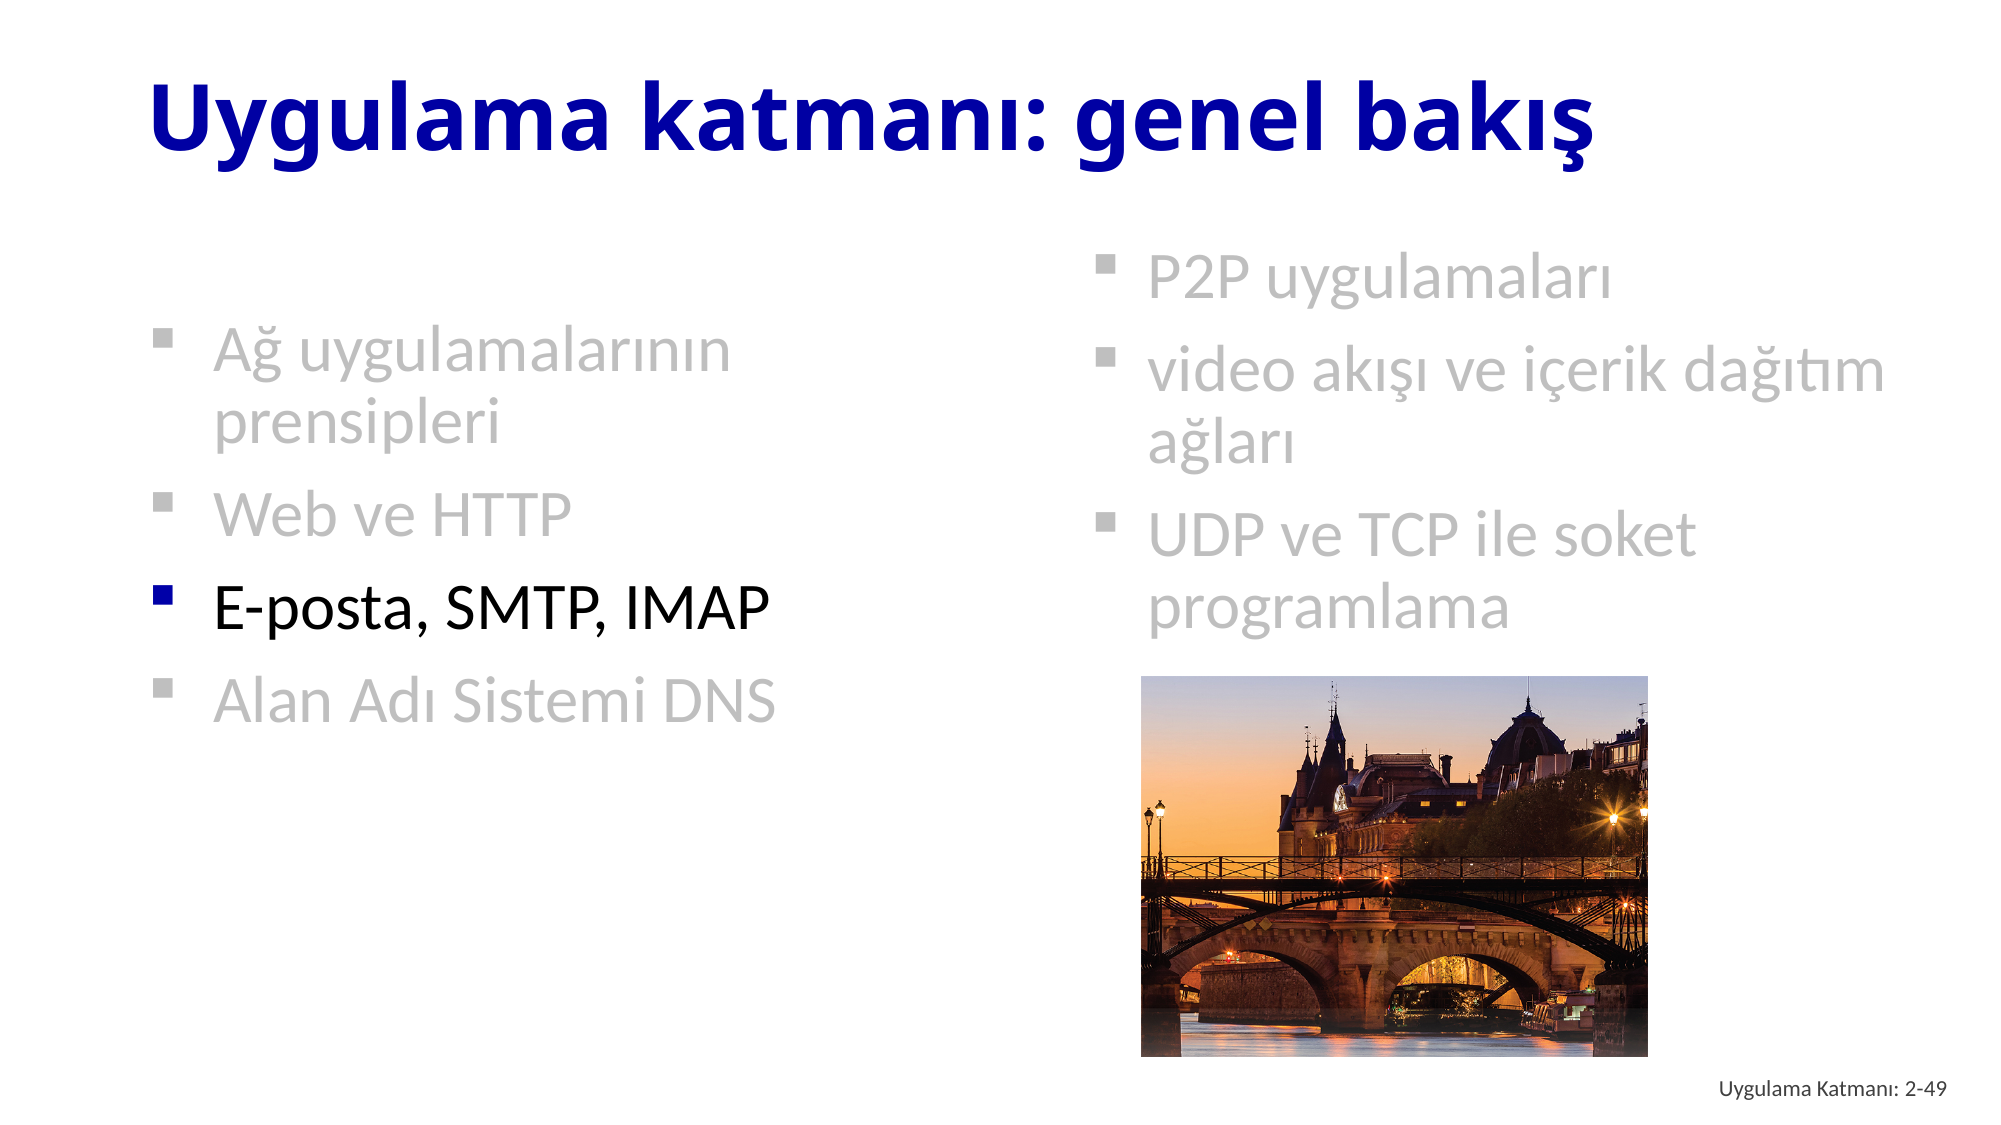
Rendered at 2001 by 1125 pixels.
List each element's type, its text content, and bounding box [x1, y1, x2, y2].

slide_number Uygulama Katmanı: 2-49 [1512, 1056, 1963, 1117]
picture [1141, 676, 1648, 1057]
title Uygulama katmanı: genel bakış [131, 47, 1856, 195]
text_box Ağ uygulamalarının prensipleri Web ve HTTP E-posta, SMTP, IMAP Alan Adı Sistemi DNS [132, 306, 1004, 1021]
text_box P2P uygulamaları video akışı ve içerik dağıtım ağları UDP ve TCP ile soket programlama [1075, 233, 1963, 1021]
